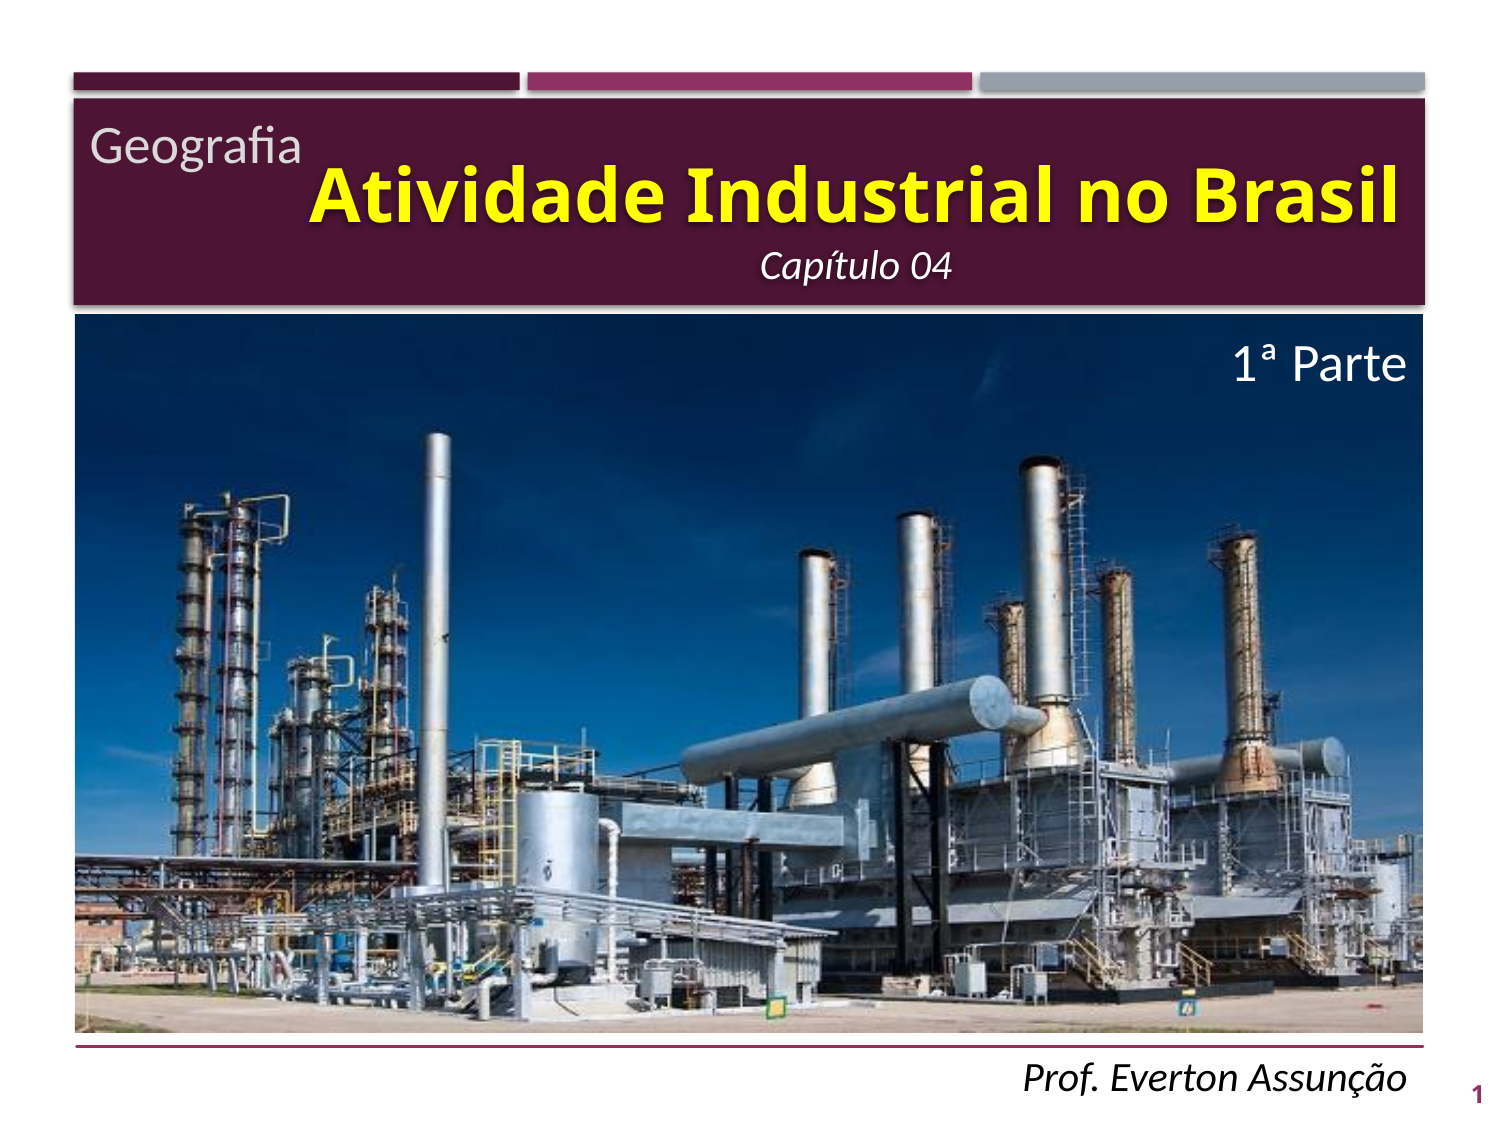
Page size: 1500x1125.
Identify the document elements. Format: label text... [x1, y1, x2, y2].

slide_number 1 [1373, 1065, 1500, 1125]
text_box Atividade Industrial no Brasil Capítulo 04 [288, 148, 1424, 304]
text_box Prof. Everton Assunção [74, 1055, 1423, 1103]
picture [74, 313, 1424, 1034]
text_box Prof. Everton Assunção [74, 1042, 1423, 1047]
text_box Geografia [74, 101, 337, 161]
